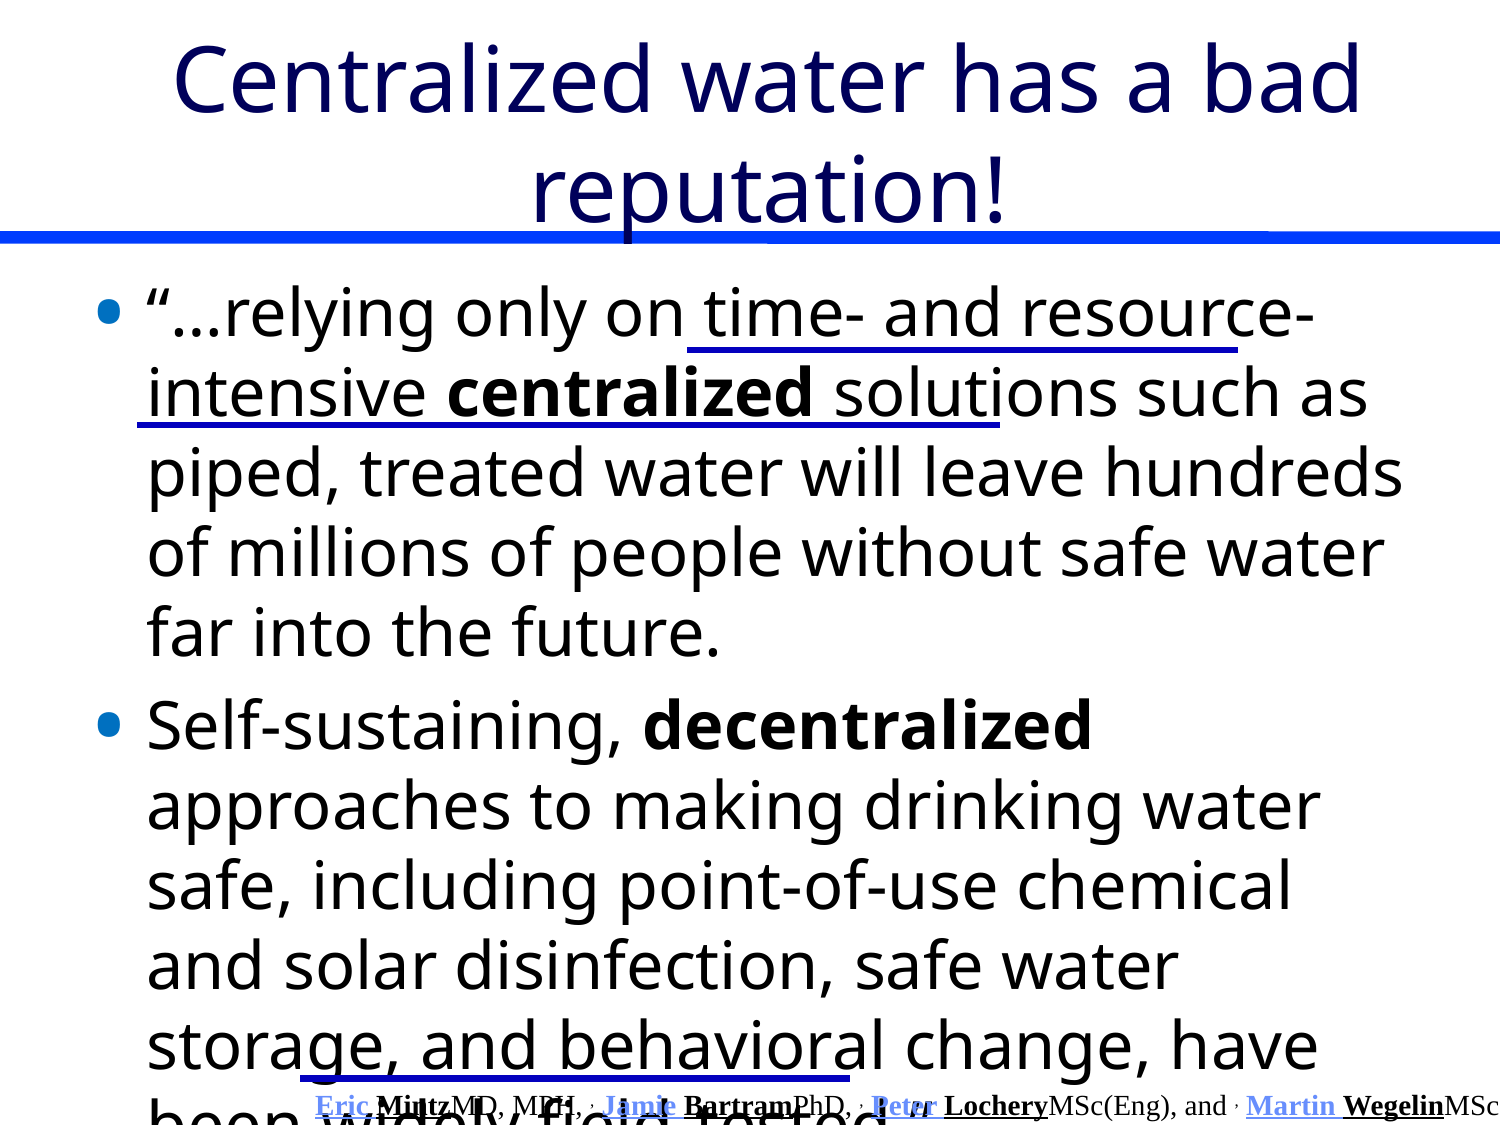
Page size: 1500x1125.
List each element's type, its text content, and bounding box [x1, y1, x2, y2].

list “…relying only on time- and resource-intensive centralized solutions such as piped, treated water will leave hundreds of millions of people without safe water far into the future. Self-sustaining, decentralized approaches to making drinking water safe, including point-of-use chemical and solar disinfection, safe water storage, and behavioral change, have been widely field-tested.” [74, 262, 1426, 1006]
text_box Eric MintzMD, MPH, , Jamie BartramPhD, , Peter LocheryMSc(Eng), and , Martin WegelinMSc [300, 1078, 1500, 1125]
title Centralized water has a bad reputation! [75, 37, 1463, 225]
